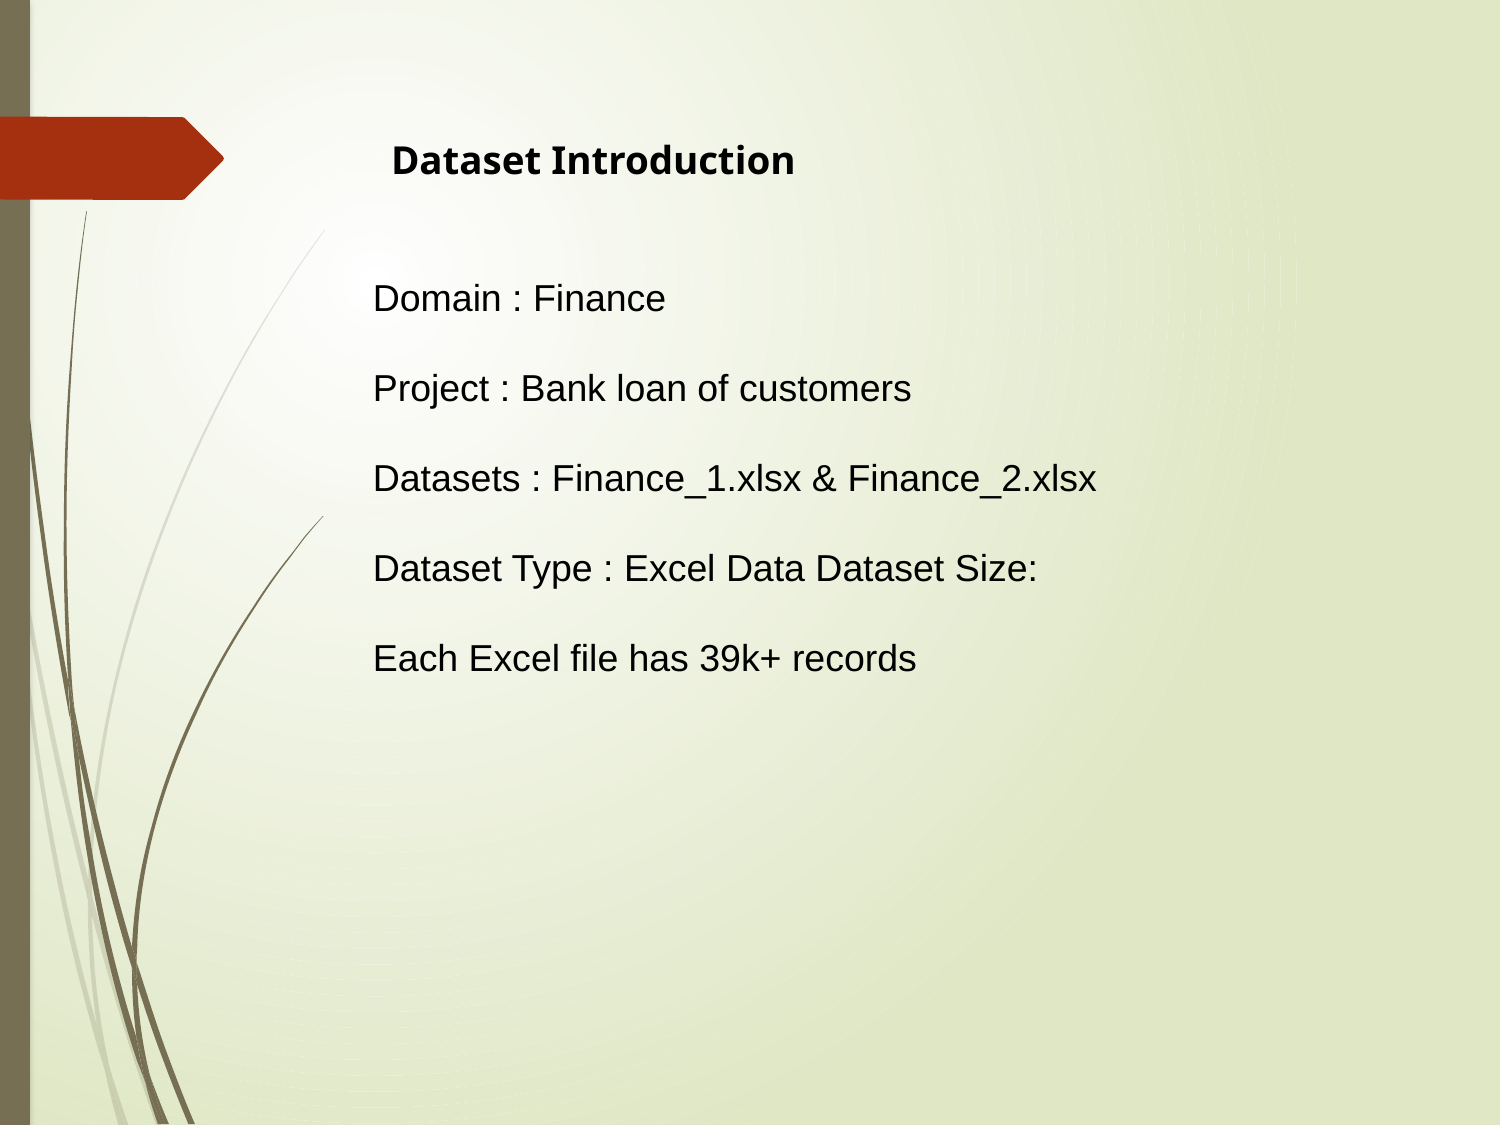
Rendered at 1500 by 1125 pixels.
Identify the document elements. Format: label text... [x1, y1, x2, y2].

title Dataset Introduction [72, 126, 1115, 195]
text_box Domain : Finance Project : Bank loan of customers Datasets : Finance_1.xlsx & Finance_2.xlsx Dataset Type : Excel Data Dataset Size: Each Excel file has 39k+ records [358, 267, 1446, 687]
